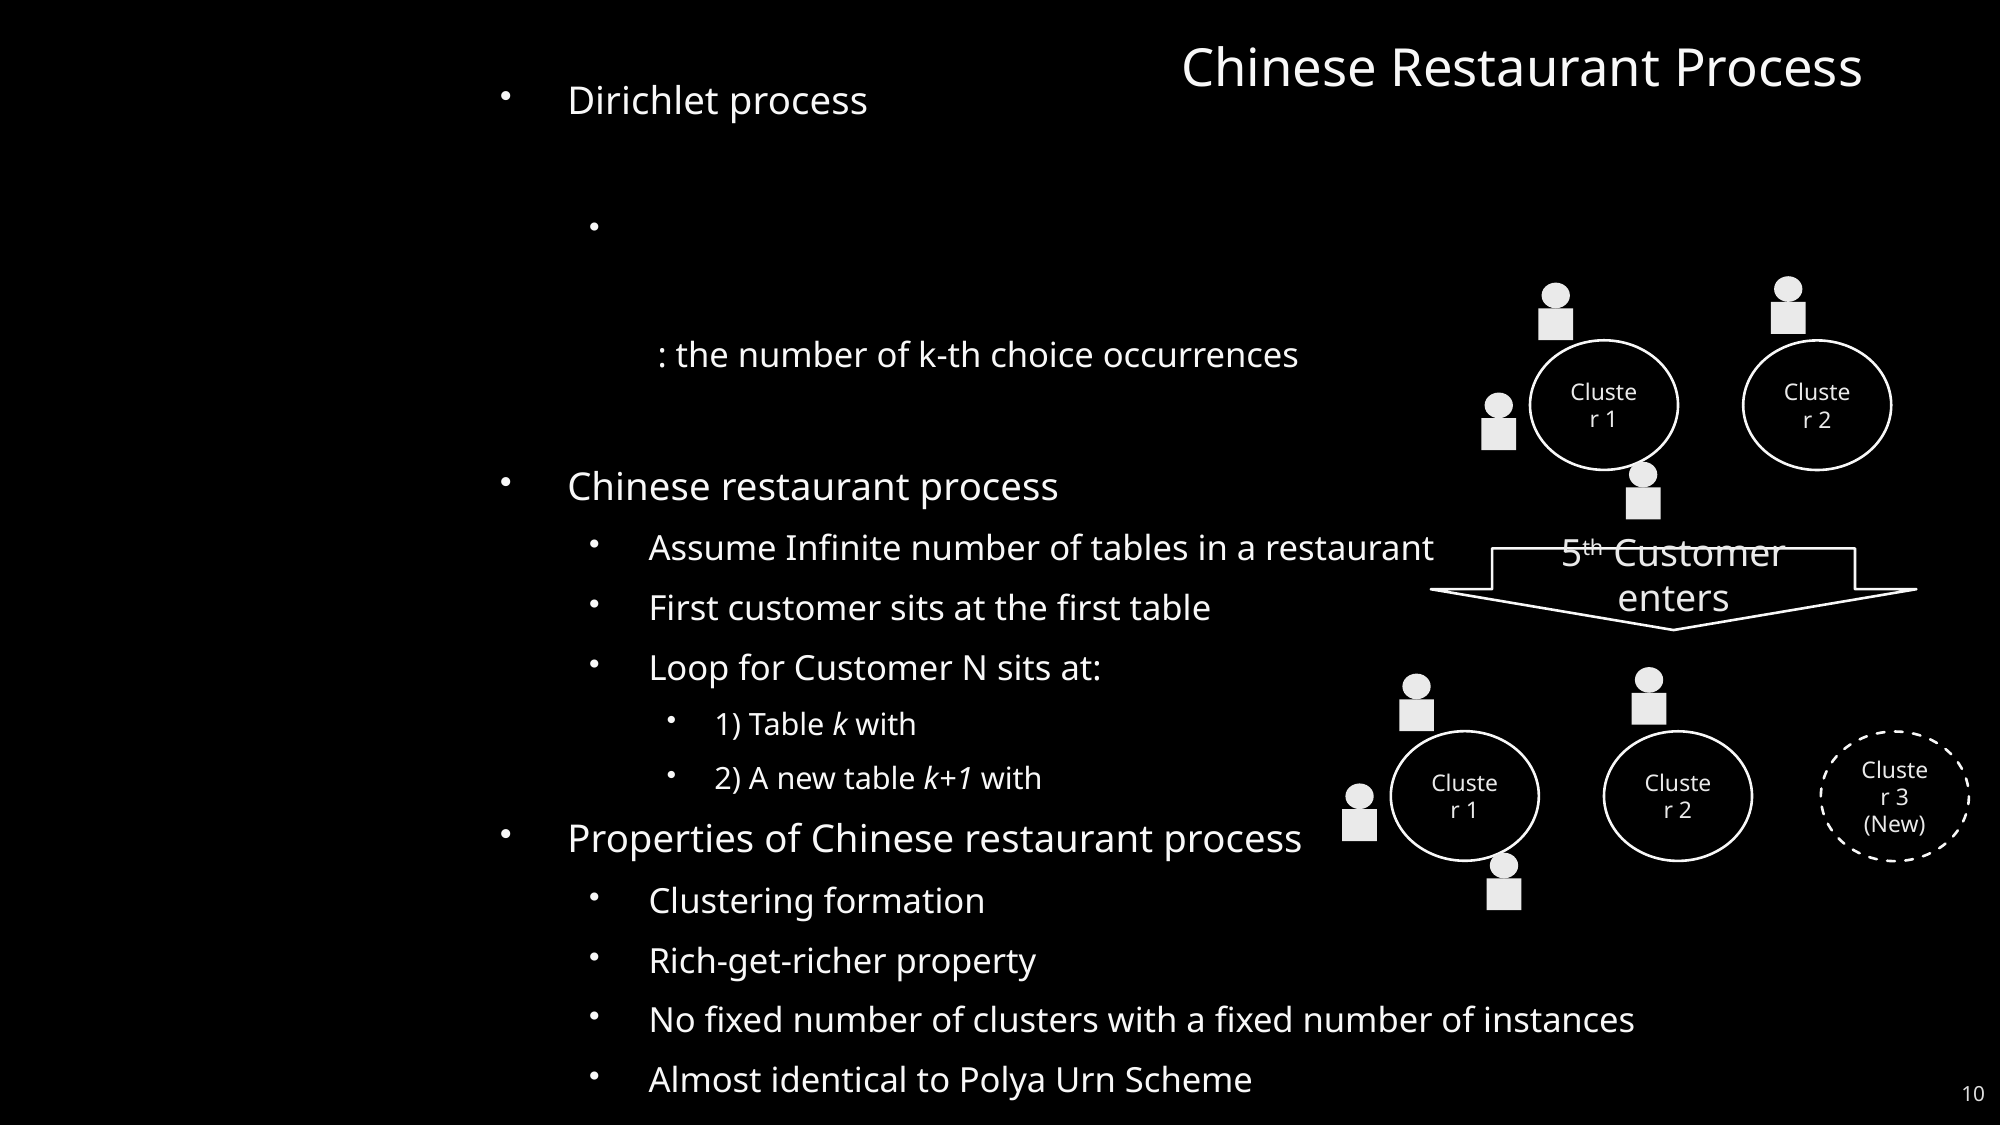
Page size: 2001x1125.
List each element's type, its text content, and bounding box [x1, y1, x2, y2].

text_box Cluster 1 [1389, 729, 1541, 863]
slide_number 10 [1876, 1065, 2000, 1125]
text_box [1538, 282, 1574, 341]
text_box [1631, 666, 1667, 725]
text_box 5th Customer enters [1429, 547, 1918, 632]
text_box Cluster 2 [1741, 339, 1893, 472]
title Chinese Restaurant Process [1045, 25, 2000, 106]
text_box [1486, 852, 1522, 911]
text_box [1398, 673, 1435, 732]
text_box Cluster 1 [1528, 338, 1680, 472]
text_box Cluster 3 (New) [1819, 730, 1971, 863]
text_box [1770, 275, 1806, 334]
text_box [1625, 461, 1661, 520]
text_box Cluster 2 [1602, 729, 1754, 863]
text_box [1341, 783, 1378, 842]
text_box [1481, 392, 1517, 451]
